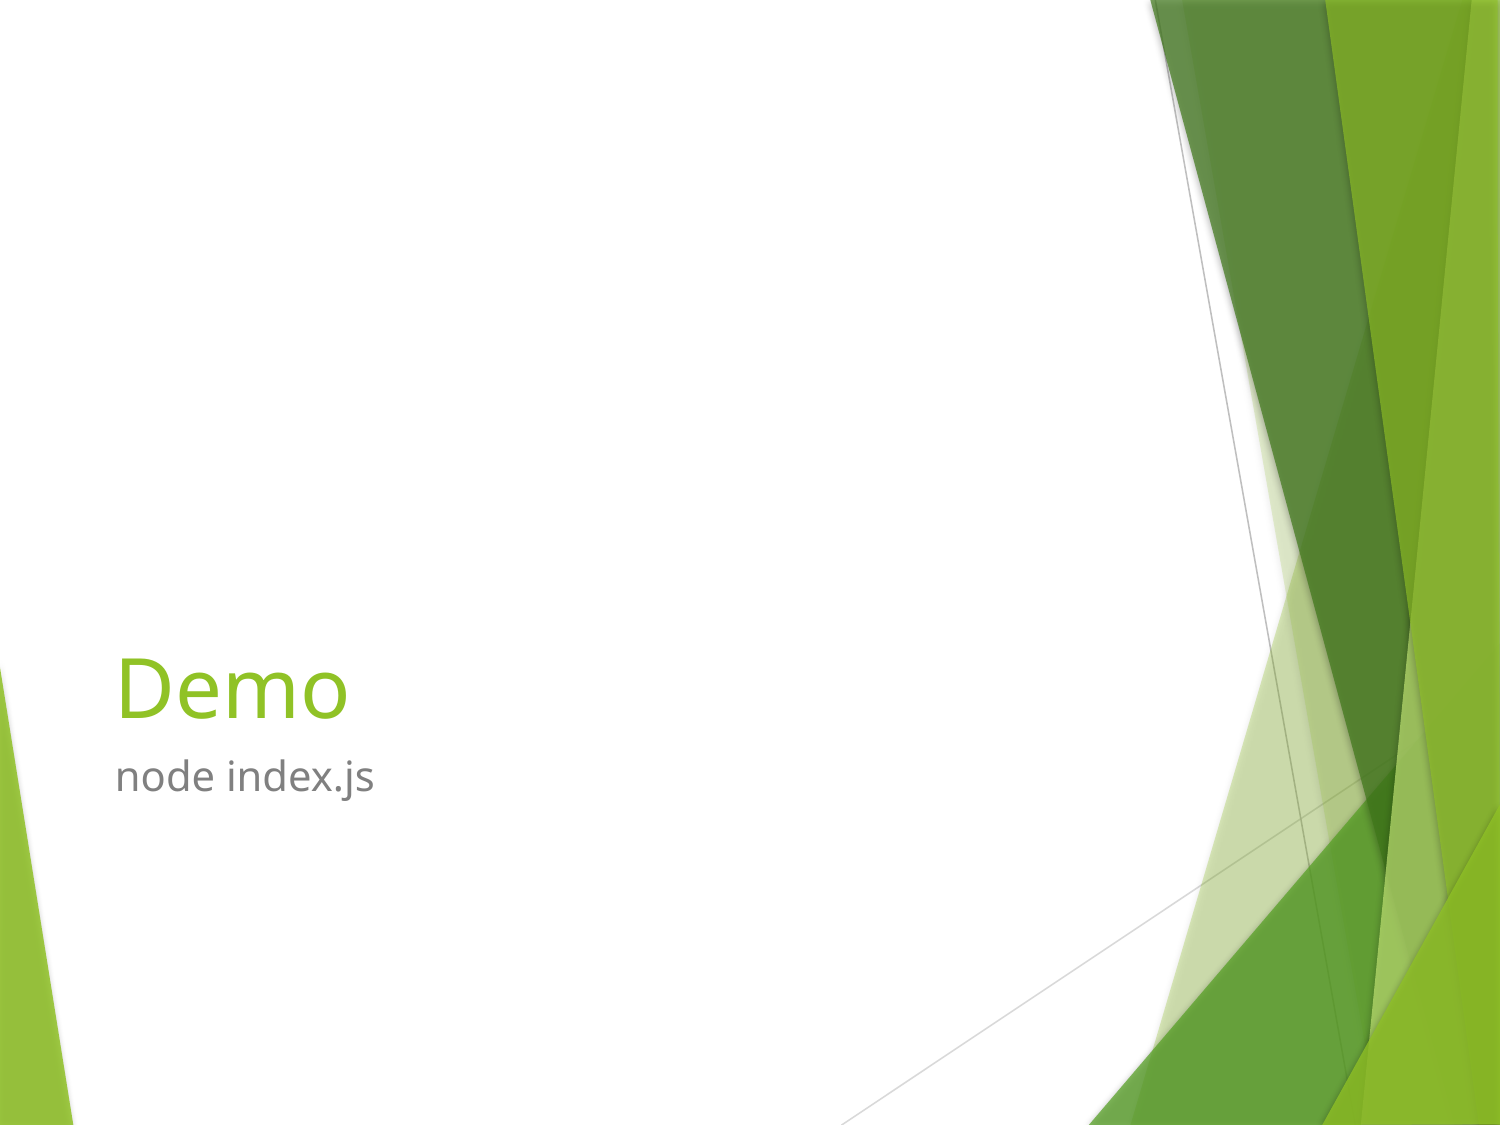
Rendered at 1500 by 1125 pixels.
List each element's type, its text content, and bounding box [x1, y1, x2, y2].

title Demo [99, 443, 1142, 742]
list node index.js [99, 742, 1142, 884]
